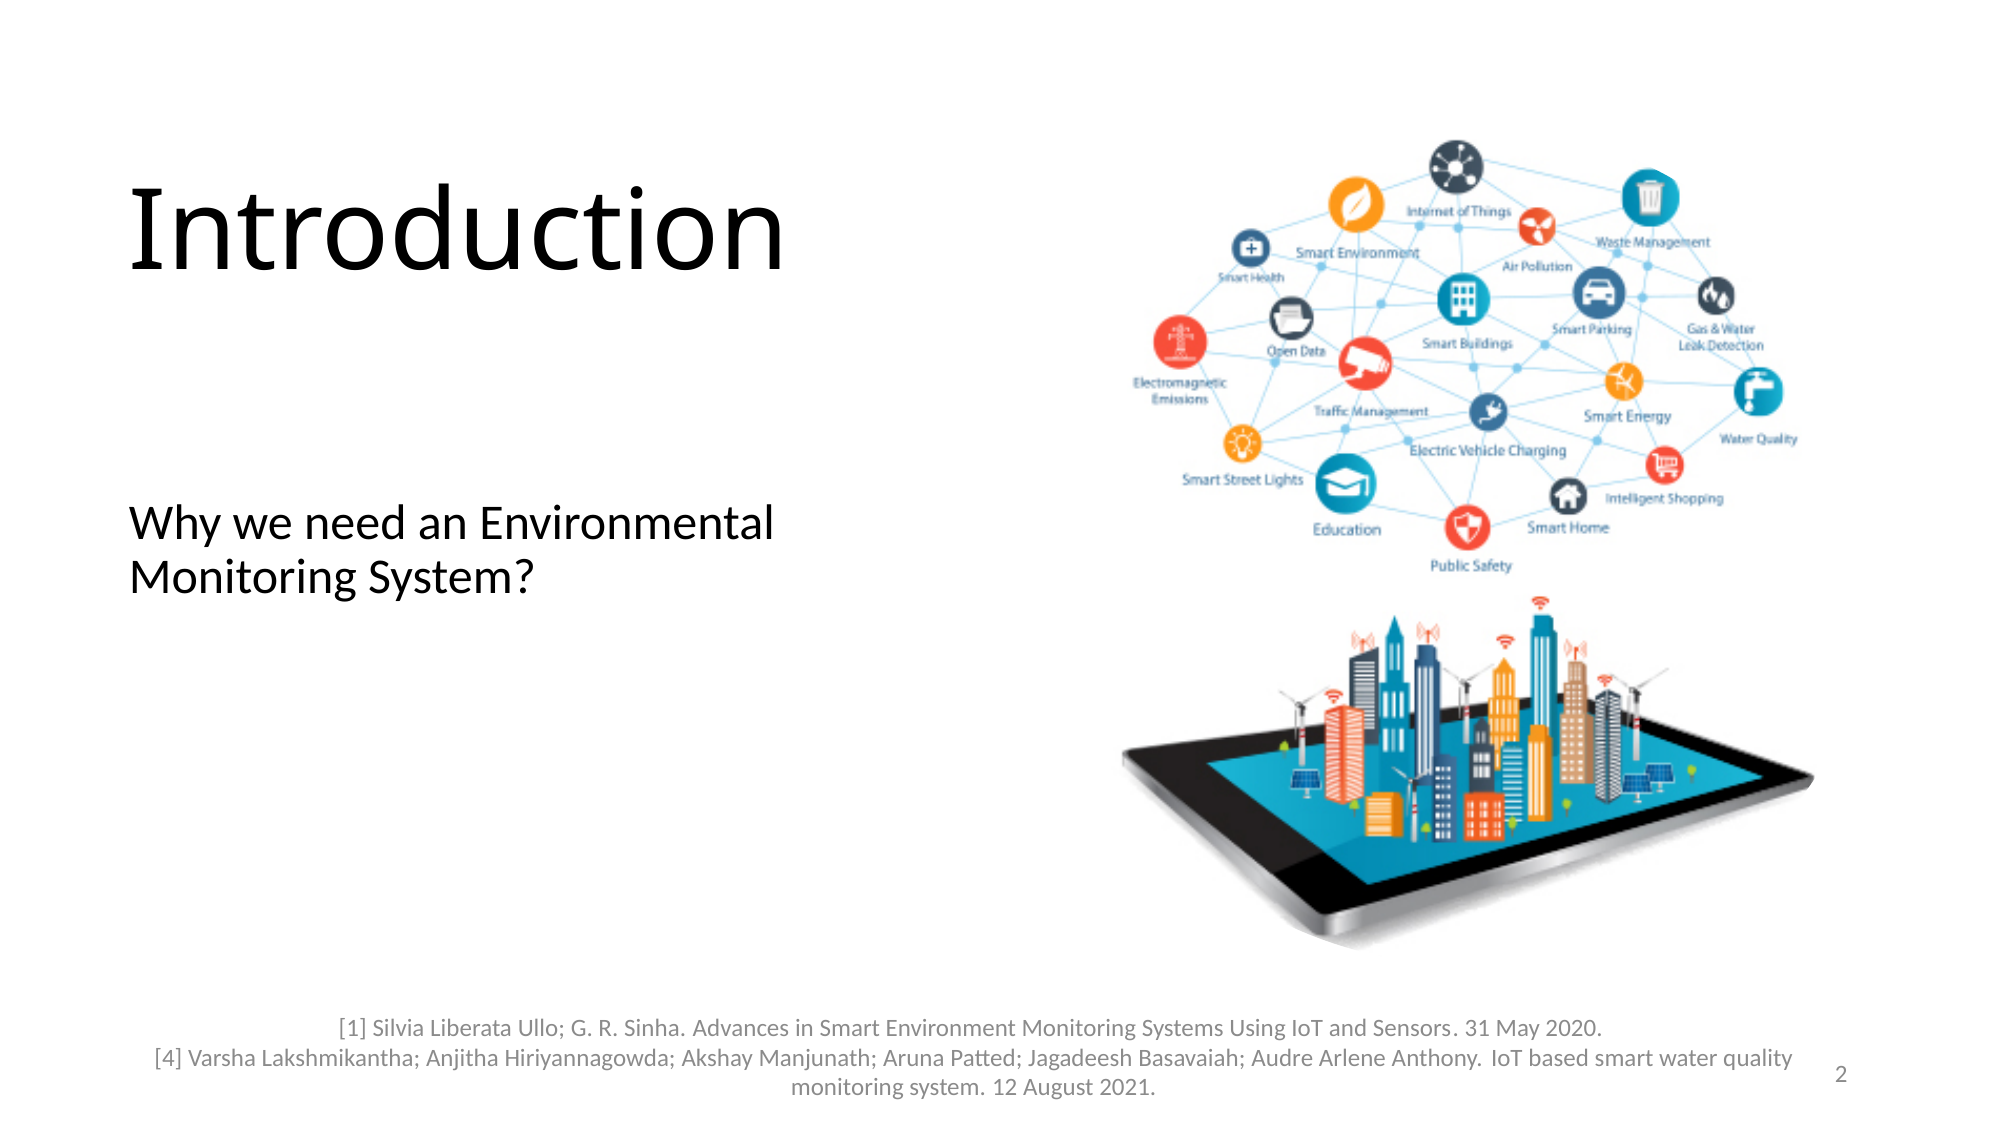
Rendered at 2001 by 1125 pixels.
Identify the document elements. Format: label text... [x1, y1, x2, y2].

picture [1045, 124, 1886, 965]
title Introduction [113, 124, 999, 342]
list Why we need an Environmental Monitoring System? [113, 489, 833, 636]
footer [1] Silvia Liberata Ullo; G. R. Sinha. Advances in Smart Environment Monitoring Systems Using IoT and Sensors. 31 May 2020. [4] Varsha Lakshmikantha; Anjitha Hiriyannagowda; Akshay Manjunath; Aruna Patted; Jagadeesh Basavaiah; Audre Arlene Anthony. IoT based smart water quality monitoring system. 12 August 2021. [86, 1029, 1862, 1113]
